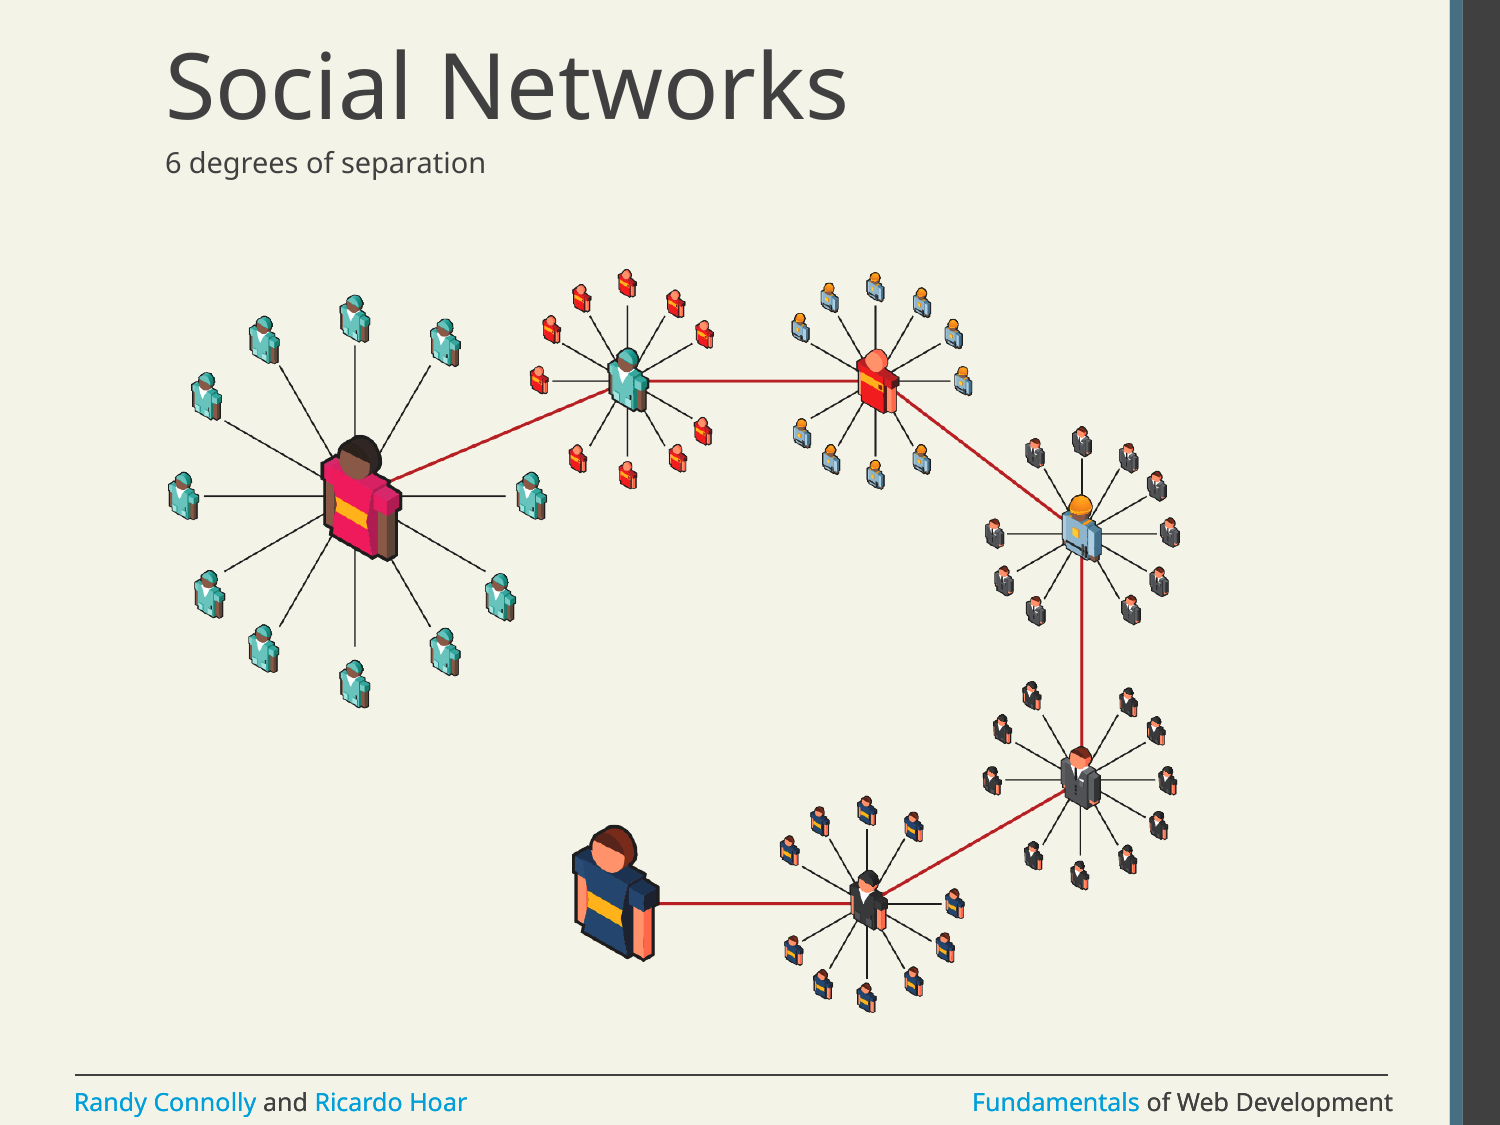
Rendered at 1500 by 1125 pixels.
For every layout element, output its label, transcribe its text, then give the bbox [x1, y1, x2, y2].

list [149, 269, 1201, 1013]
list 6 degrees of separation [150, 137, 1200, 188]
title Social Networks [150, 20, 1425, 188]
